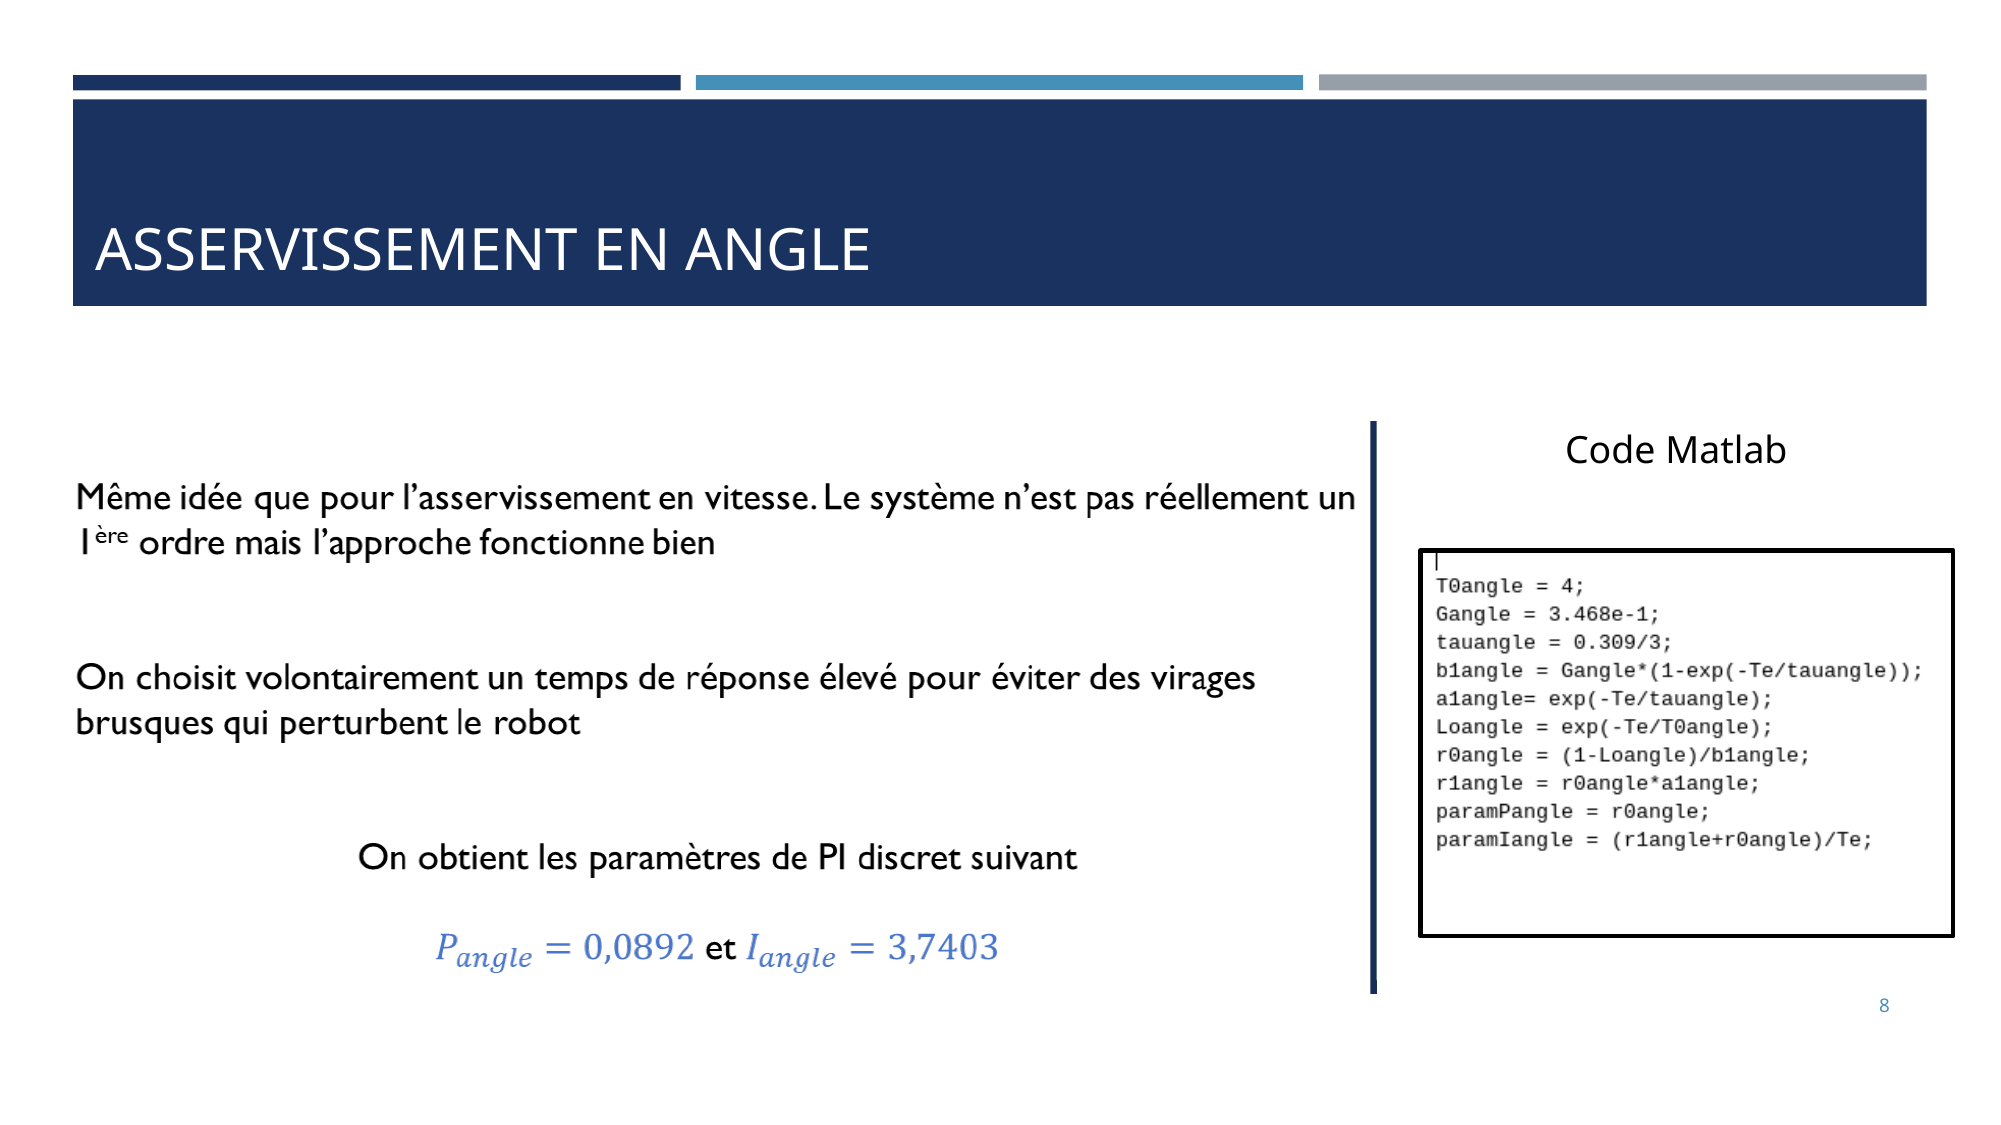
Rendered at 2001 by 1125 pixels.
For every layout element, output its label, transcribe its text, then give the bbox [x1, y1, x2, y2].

slide_number <numéro> [1732, 977, 1905, 1037]
text_box [60, 421, 1374, 1103]
picture [1422, 552, 1951, 935]
title ASSERVISSEMENT EN ANGLE [95, 119, 1905, 282]
text_box Code Matlab [1353, 418, 2000, 659]
